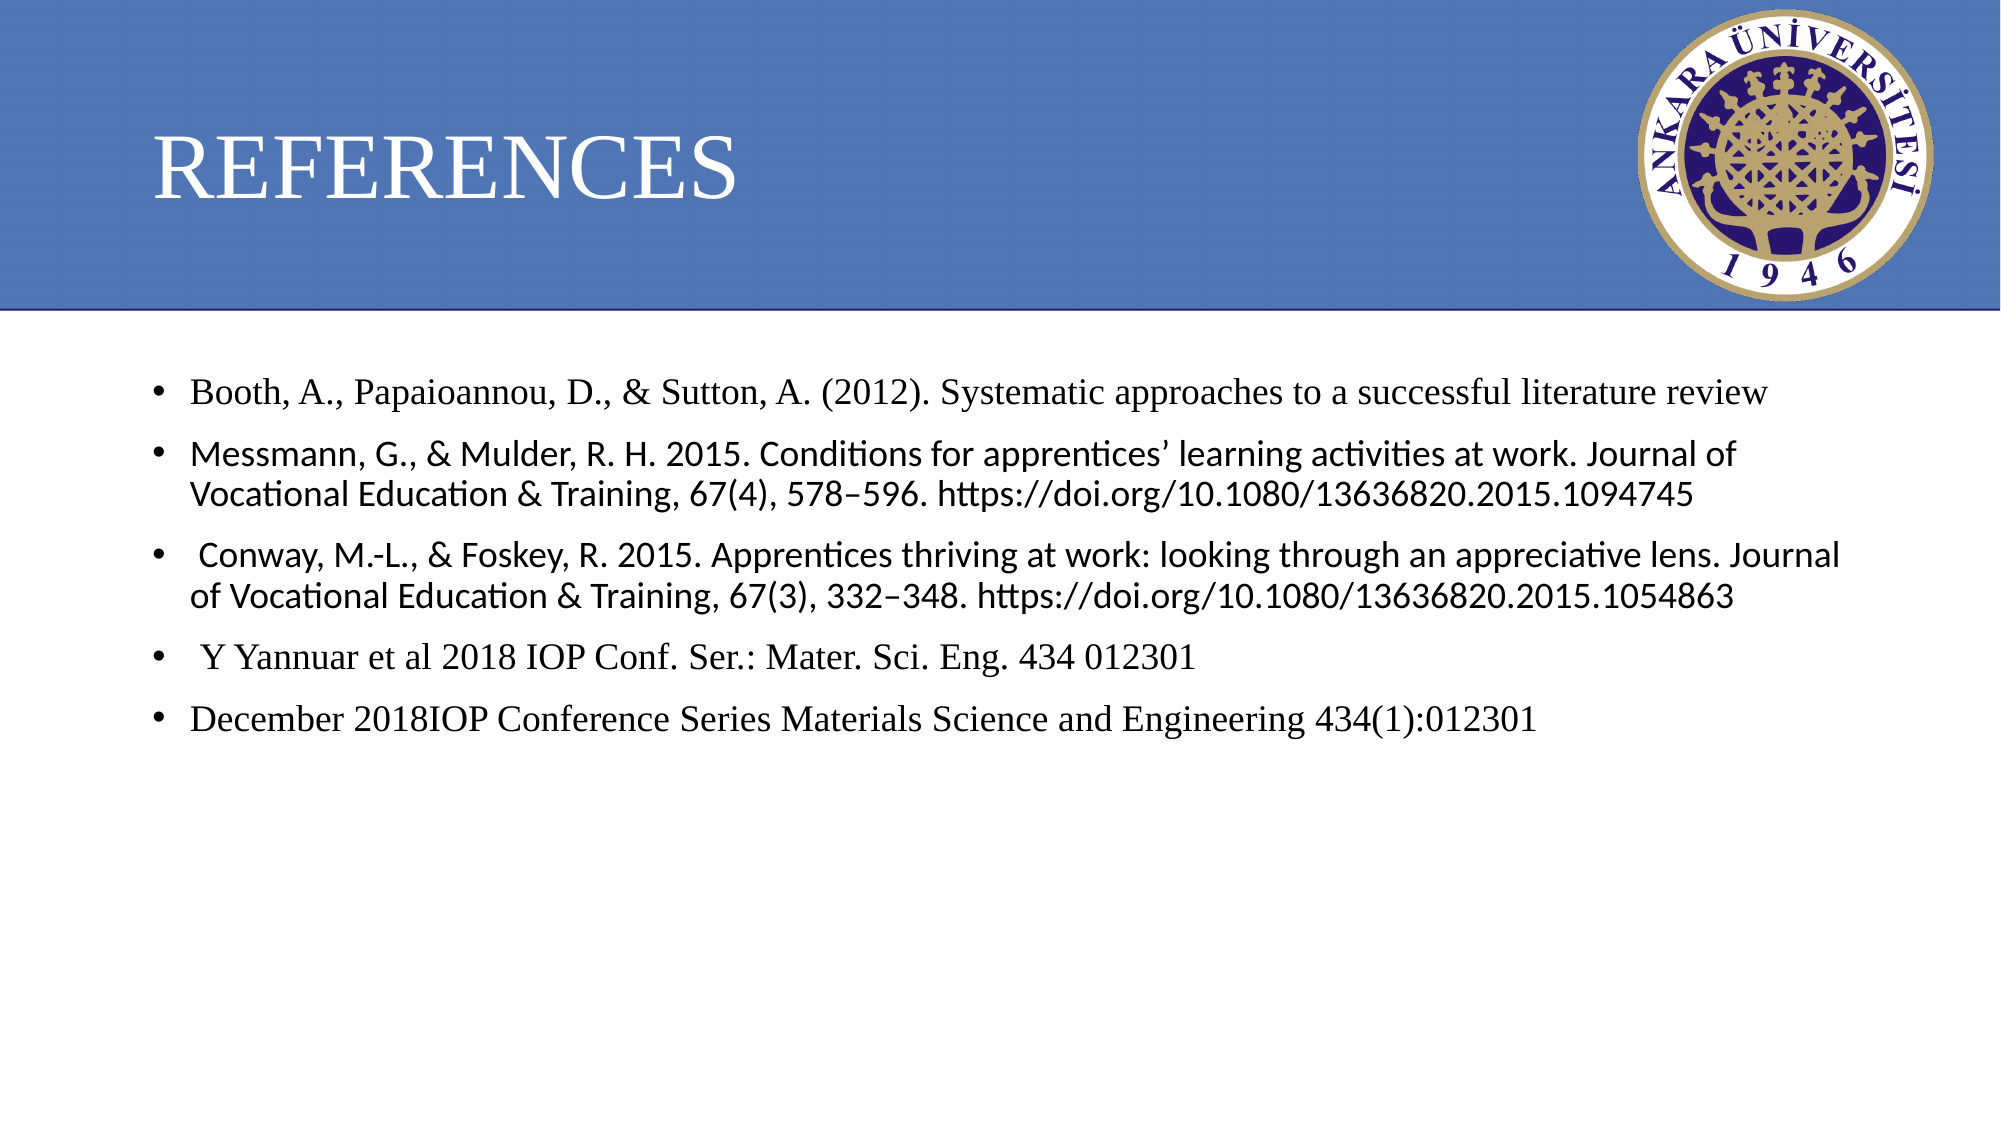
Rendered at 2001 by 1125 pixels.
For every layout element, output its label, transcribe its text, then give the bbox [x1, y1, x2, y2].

list Booth, A., Papaioannou, D., & Sutton, A. (2012). Systematic approaches to a successful literature review Messmann, G., & Mulder, R. H. 2015. Conditions for apprentices’ learning activities at work. Journal of Vocational Education & Training, 67(4), 578–596. https://doi.org/10.1080/13636820.2015.1094745 Conway, M.-L., & Foskey, R. 2015. Apprentices thriving at work: looking through an appreciative lens. Journal of Vocational Education & Training, 67(3), 332–348. https://doi.org/10.1080/13636820.2015.1054863 Y Yannuar et al 2018 IOP Conf. Ser.: Mater. Sci. Eng. 434 012301 December 2018IOP Conference Series Materials Science and Engineering 434(1):012301 [137, 365, 1863, 1079]
picture [0, 0, 2001, 1125]
title REFERENCES [137, 59, 1598, 278]
